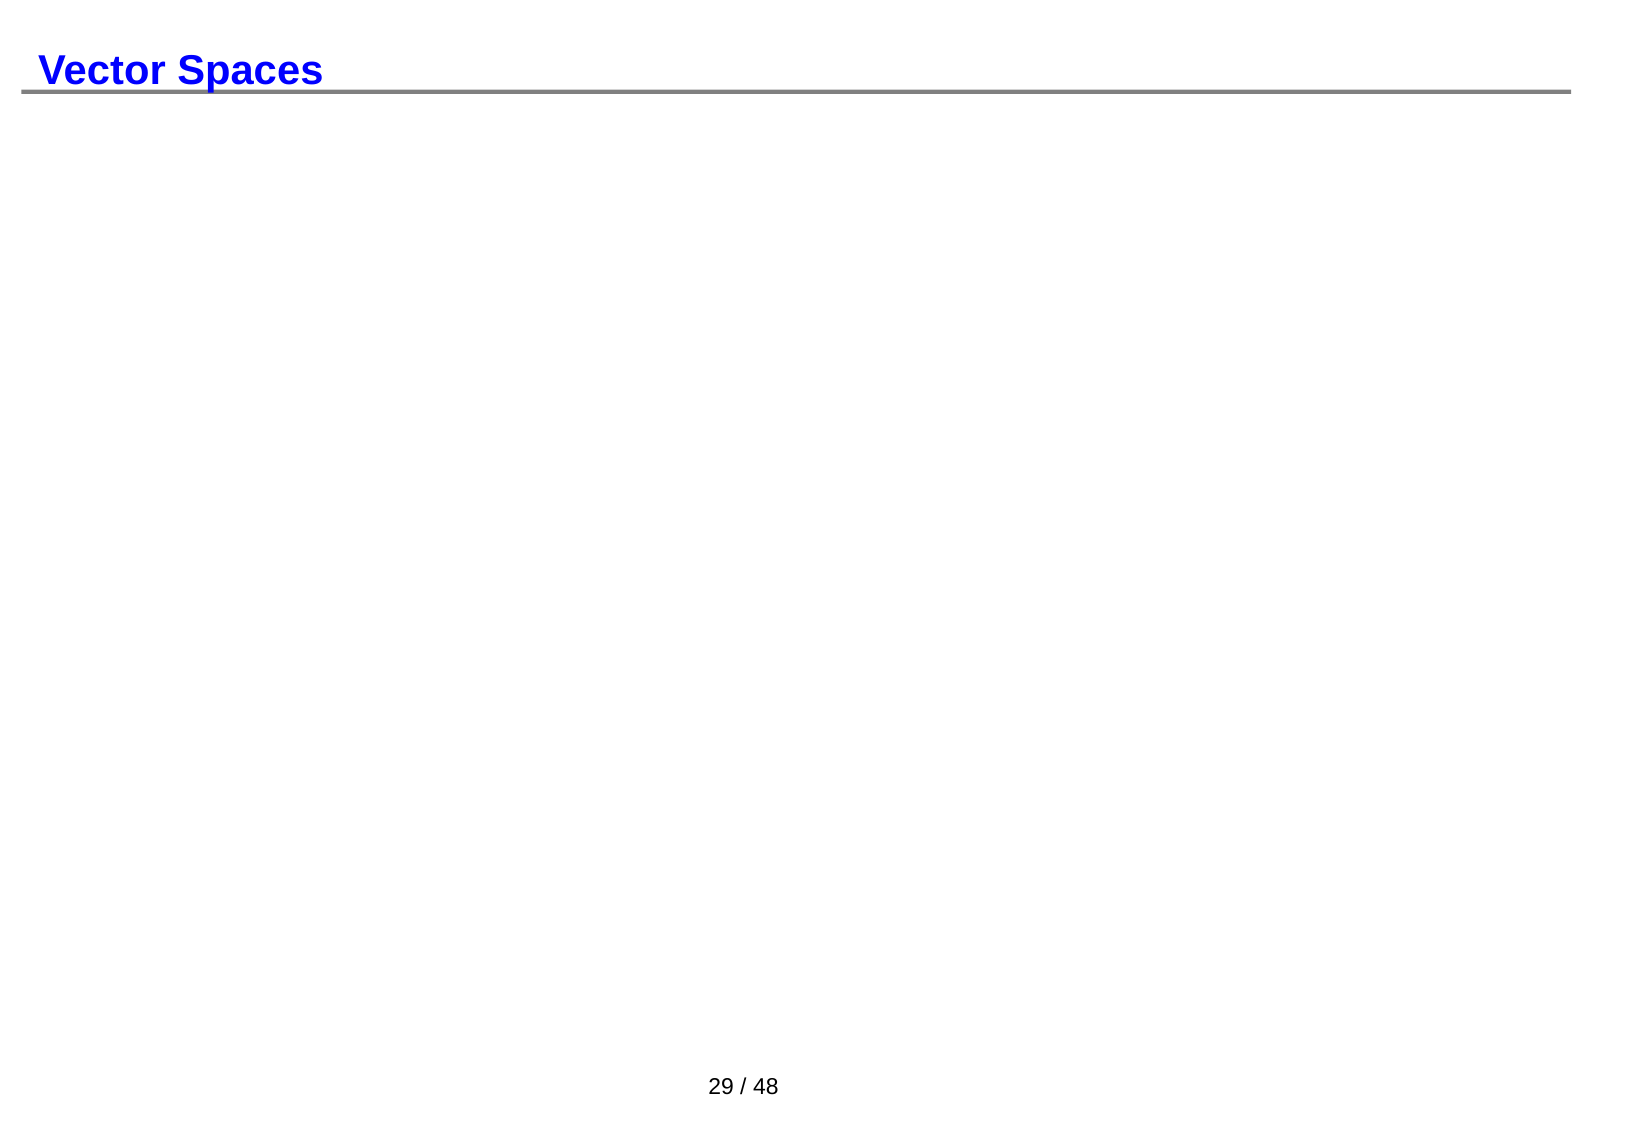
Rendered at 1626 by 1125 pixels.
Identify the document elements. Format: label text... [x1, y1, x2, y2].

title Vector Spaces [22, 21, 1179, 91]
